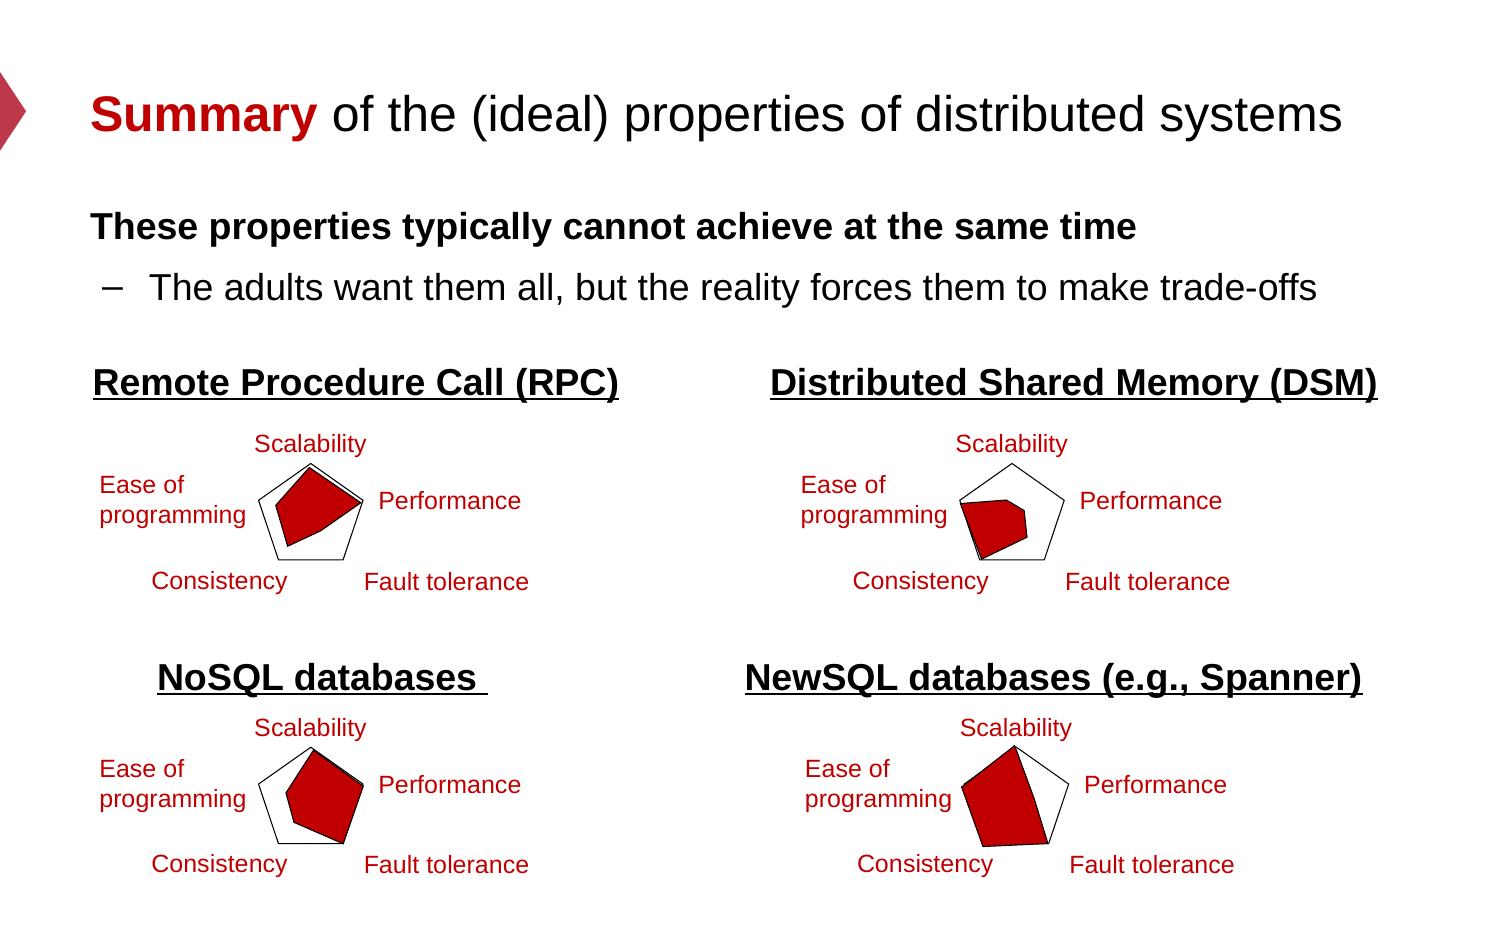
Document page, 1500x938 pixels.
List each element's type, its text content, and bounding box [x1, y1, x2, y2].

text_box Performance [1064, 477, 1239, 523]
text_box Fault tolerance [1054, 841, 1258, 886]
text_box Performance [1069, 761, 1243, 806]
text_box [258, 747, 364, 844]
text_box Performance [363, 761, 537, 806]
text_box Fault tolerance [348, 557, 552, 603]
text_box Consistency [136, 556, 303, 602]
slide_number [1074, 868, 1425, 919]
text_box Scalability [239, 706, 382, 749]
text_box Scalability [940, 420, 1084, 466]
text_box Ease of programming [84, 461, 262, 536]
text_box NewSQL databases (e.g., Spanner) [729, 645, 1378, 706]
text_box Performance [363, 477, 537, 523]
text_box [258, 463, 364, 560]
text_box [1016, 747, 1069, 844]
text_box Consistency [837, 556, 1005, 602]
text_box Consistency [136, 840, 303, 886]
text_box NoSQL databases [142, 645, 503, 706]
text_box Consistency [842, 840, 1009, 886]
text_box [959, 463, 1065, 560]
text_box Scalability [945, 706, 1088, 749]
list These properties typically cannot achieve at the same time The adults want them all, but the reality forces them to make trade-offs [75, 185, 1425, 358]
text_box [275, 467, 361, 547]
text_box Ease of programming [84, 745, 262, 820]
text_box Remote Procedure Call (RPC) [77, 350, 635, 411]
text_box Fault tolerance [1050, 557, 1253, 603]
text_box Ease of programming [790, 745, 968, 820]
title Summary of the (ideal) properties of distributed systems [75, 37, 1425, 185]
text_box Ease of programming [785, 461, 964, 536]
text_box [961, 745, 1048, 847]
text_box Distributed Shared Memory (DSM) [755, 350, 1394, 411]
text_box Scalability [239, 420, 382, 466]
text_box Fault tolerance [348, 841, 552, 886]
text_box [285, 750, 364, 844]
text_box [960, 500, 1028, 560]
